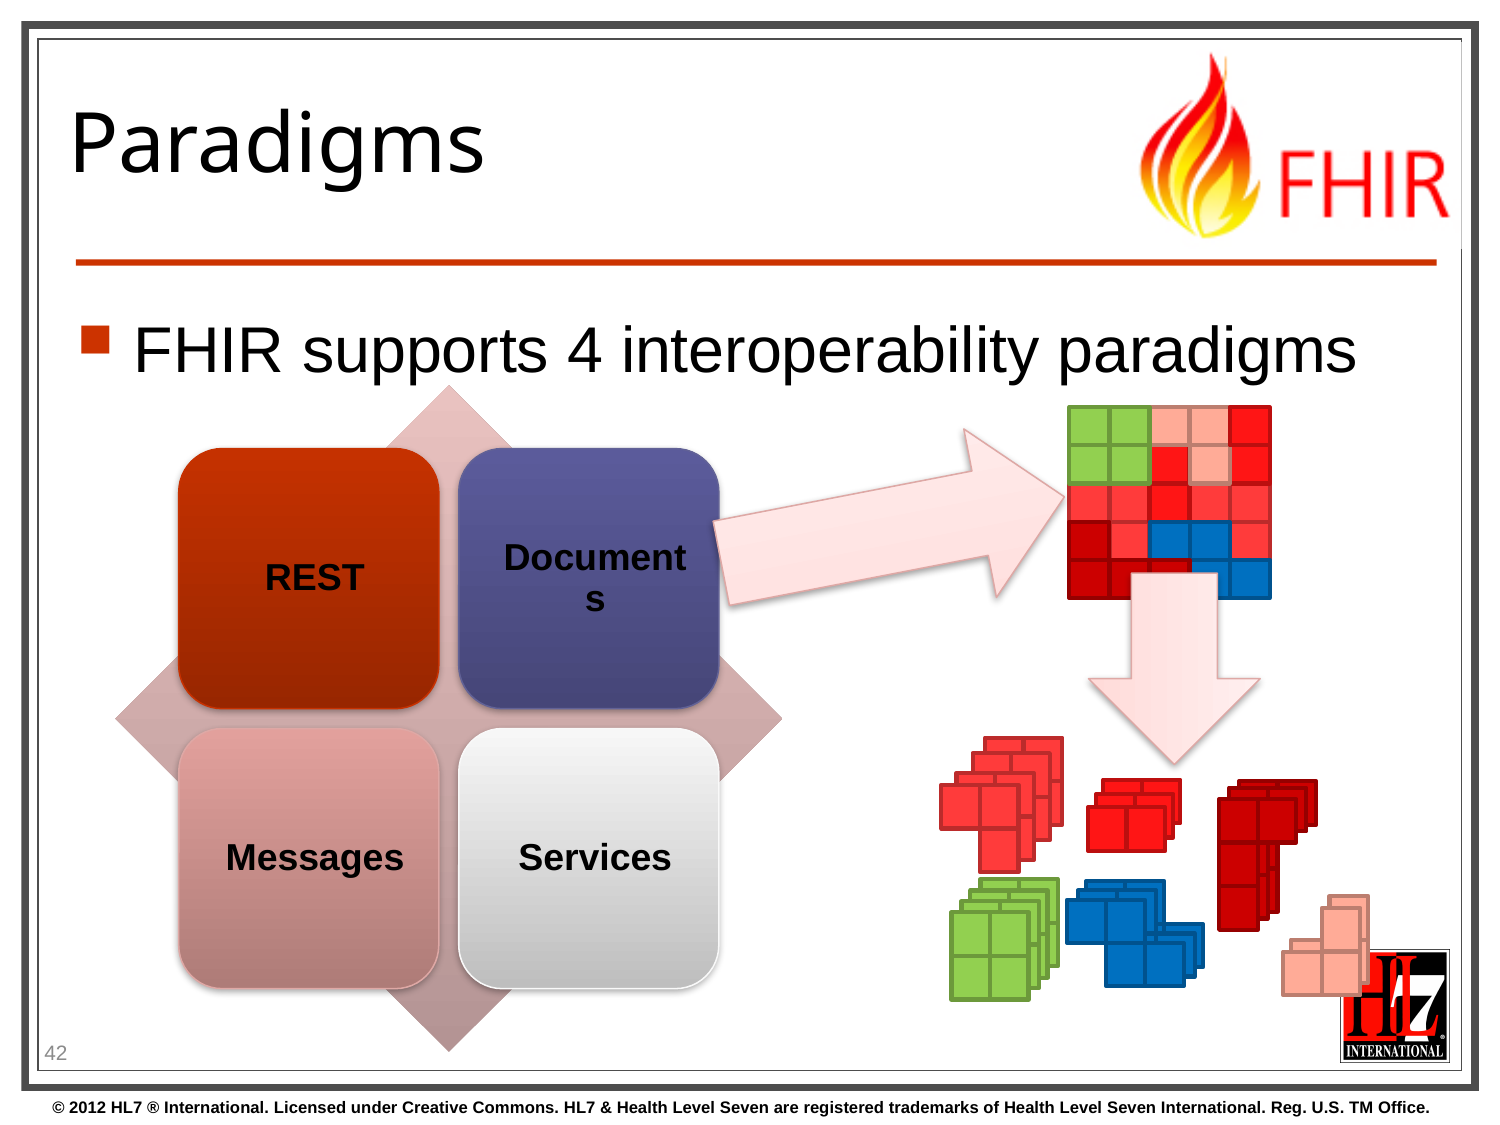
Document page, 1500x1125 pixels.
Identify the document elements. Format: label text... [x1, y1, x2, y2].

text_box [1073, 402, 1266, 603]
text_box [941, 737, 1369, 1000]
title Paradigms [53, 54, 1128, 244]
list FHIR supports 4 interoperability paradigms [62, 299, 1438, 1035]
slide_number 42 [29, 1034, 148, 1071]
text_box [849, 428, 1066, 599]
picture [1340, 949, 1450, 1063]
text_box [52, 385, 845, 1053]
text_box [1087, 611, 1261, 735]
picture [1128, 42, 1462, 249]
